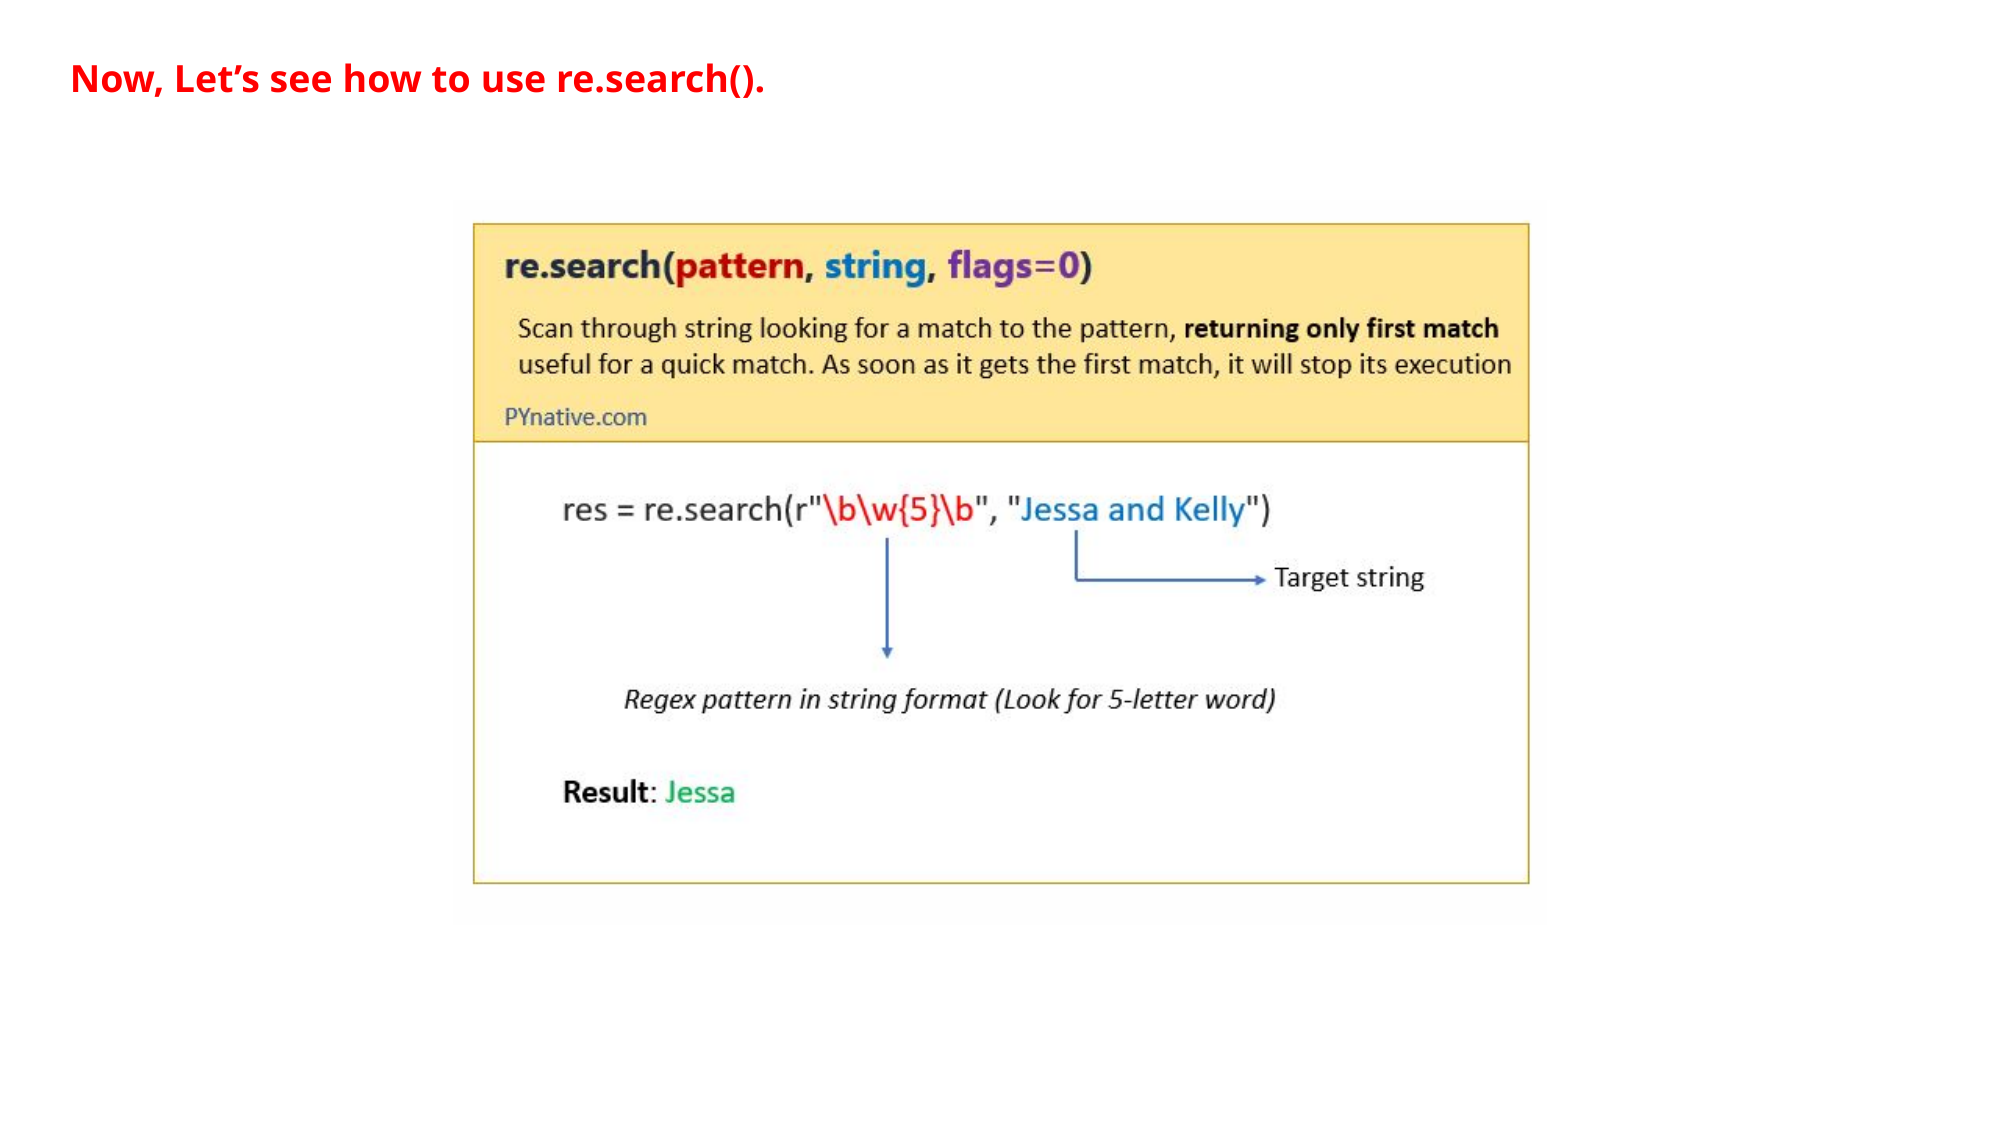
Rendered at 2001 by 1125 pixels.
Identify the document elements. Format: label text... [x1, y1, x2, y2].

picture [452, 200, 1548, 925]
text_box Now, Let’s see how to use re.search(). [55, 47, 1056, 107]
